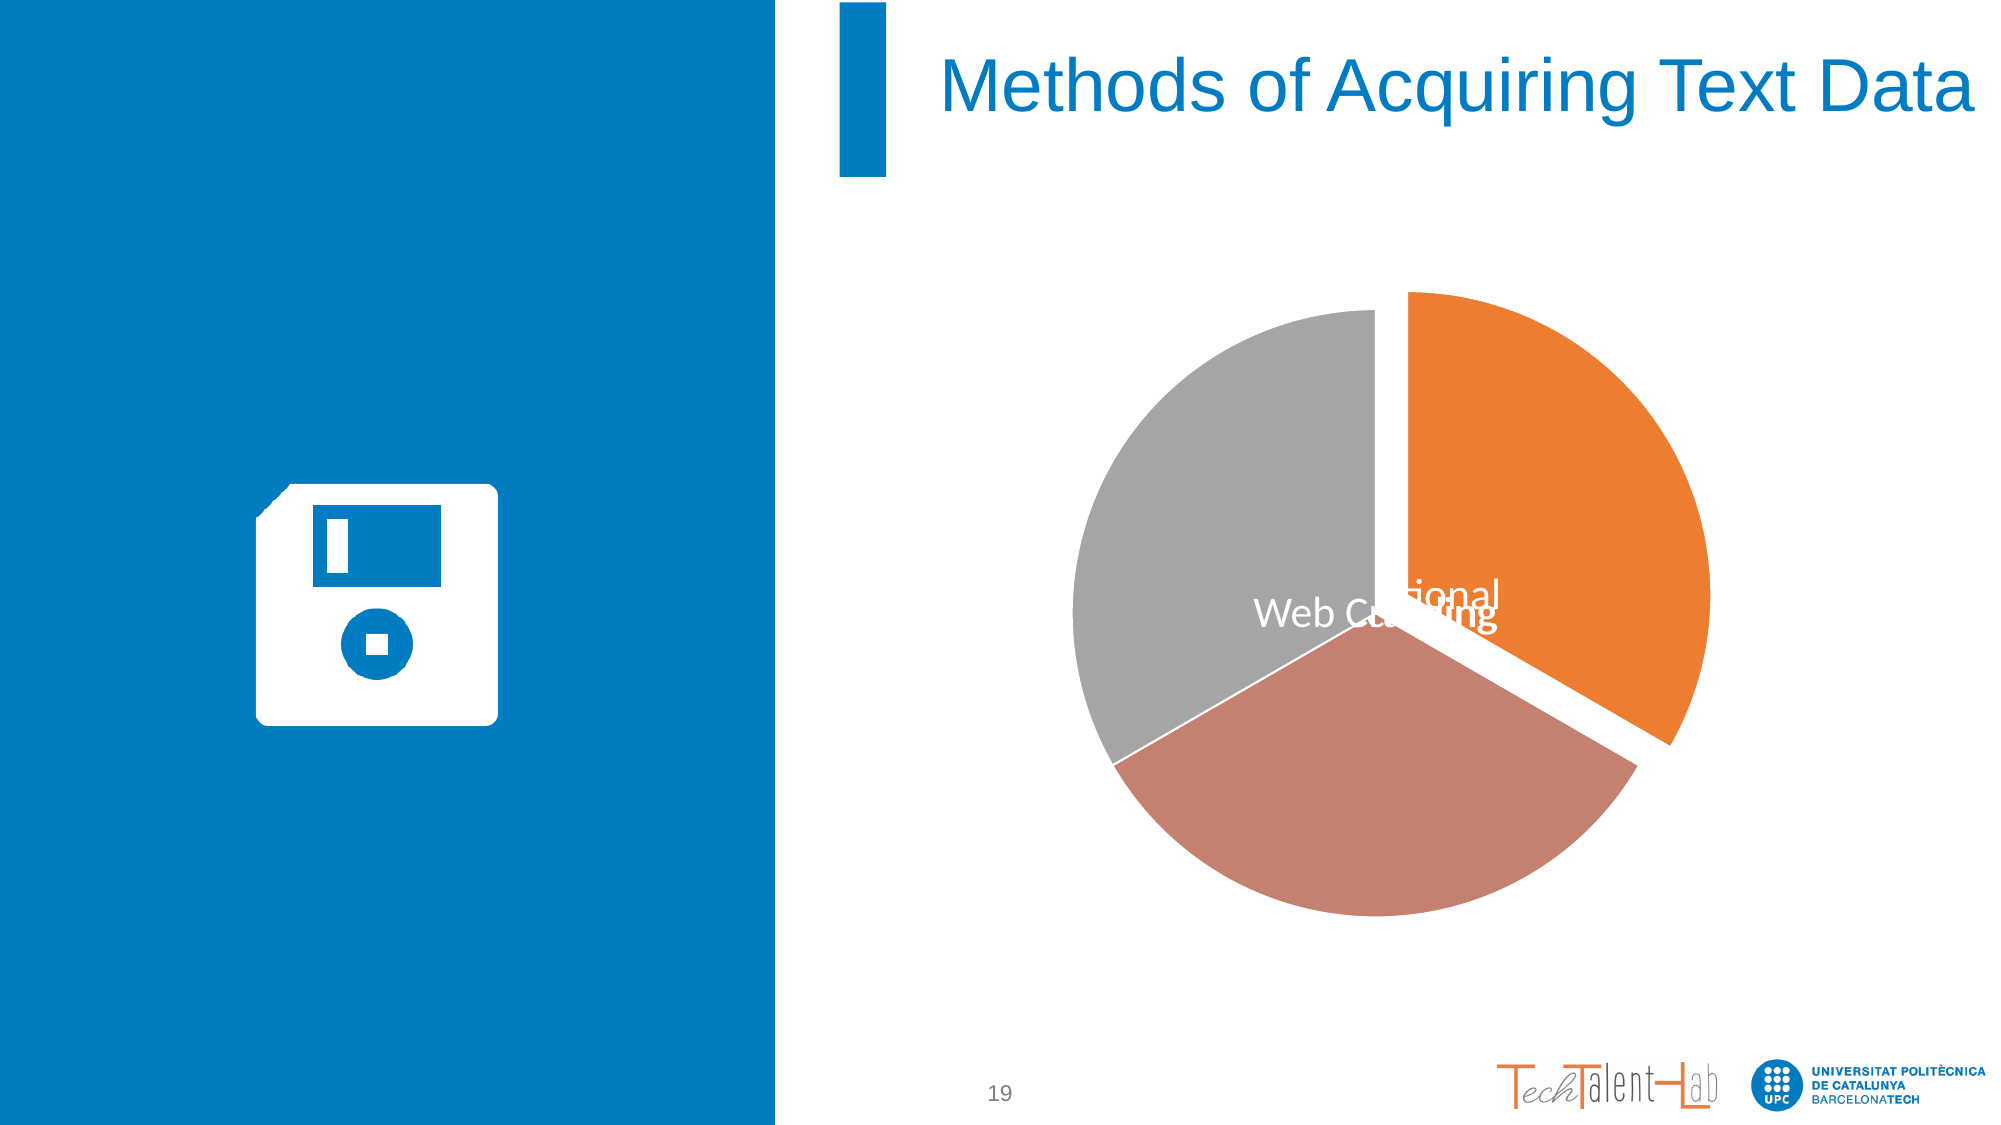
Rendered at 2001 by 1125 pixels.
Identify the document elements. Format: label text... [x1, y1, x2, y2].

slide_number 19 [774, 1062, 1225, 1123]
picture [1736, 1045, 2000, 1125]
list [839, 242, 1944, 967]
picture [1497, 1062, 1720, 1109]
picture [205, 433, 548, 776]
title Methods of Acquiring Text Data [924, 0, 2000, 175]
